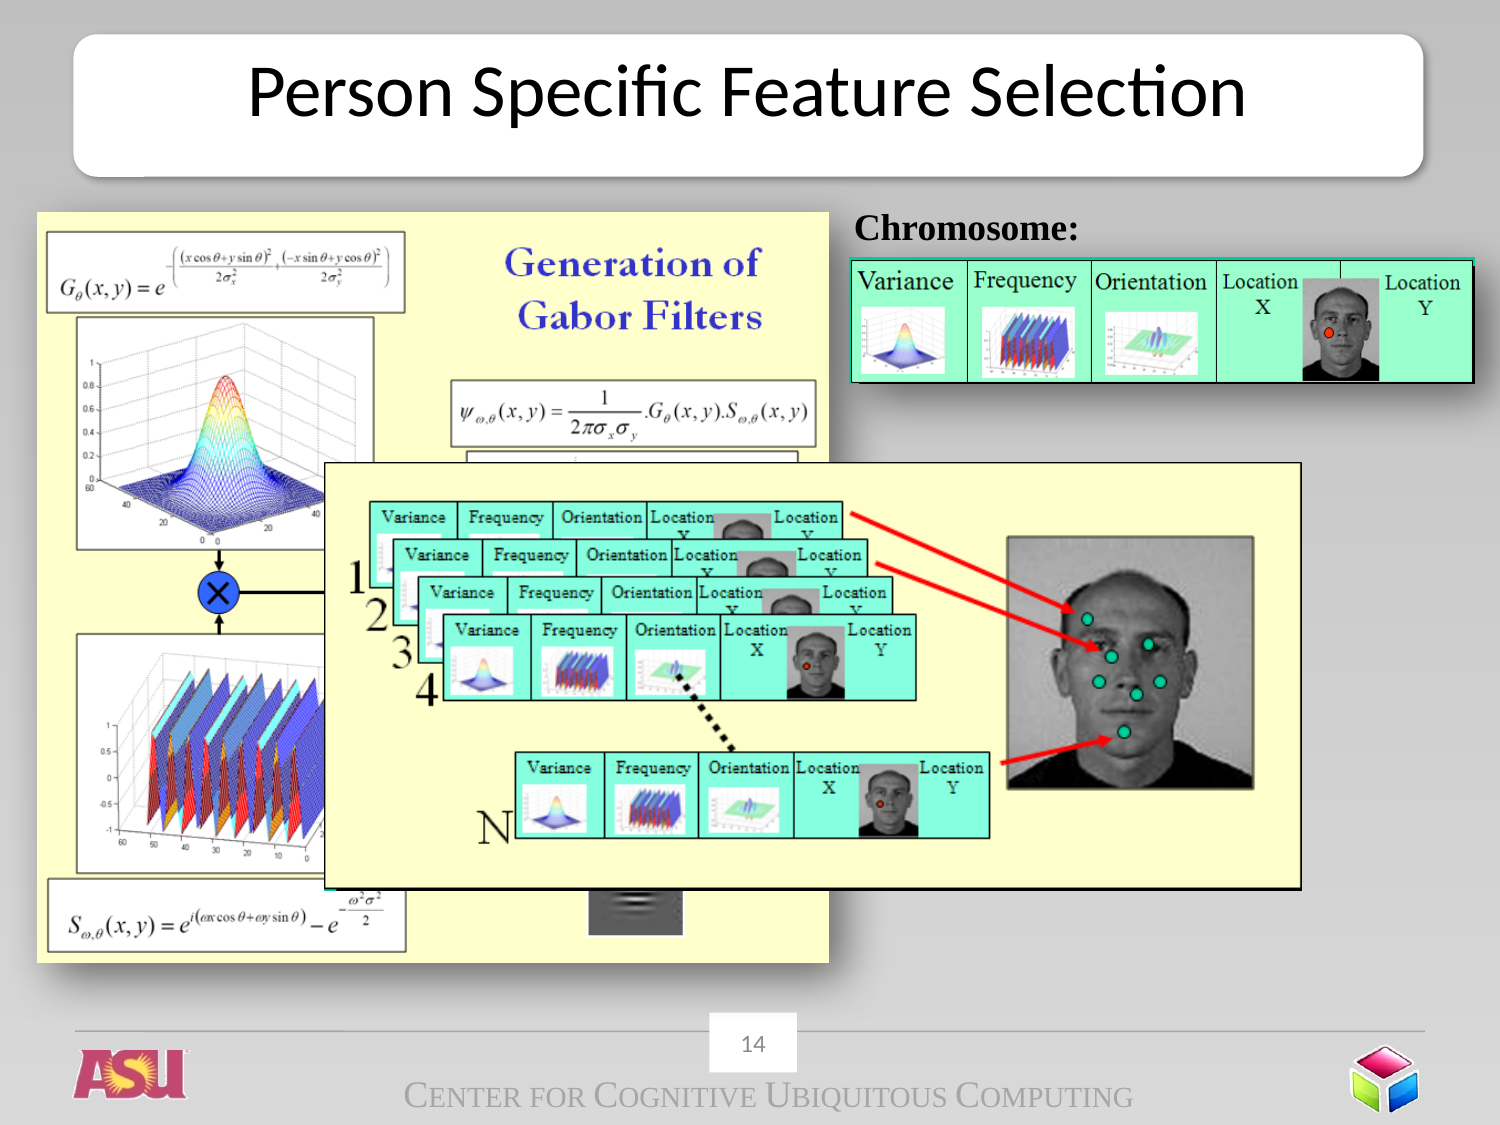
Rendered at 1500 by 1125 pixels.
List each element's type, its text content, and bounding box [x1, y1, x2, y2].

title Person Specific Feature Selection [73, 34, 1424, 177]
picture [37, 212, 1302, 963]
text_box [59, 1050, 200, 1100]
text_box Chromosome: [838, 195, 1095, 256]
picture [849, 257, 1476, 384]
slide_number 14 [709, 1012, 797, 1073]
